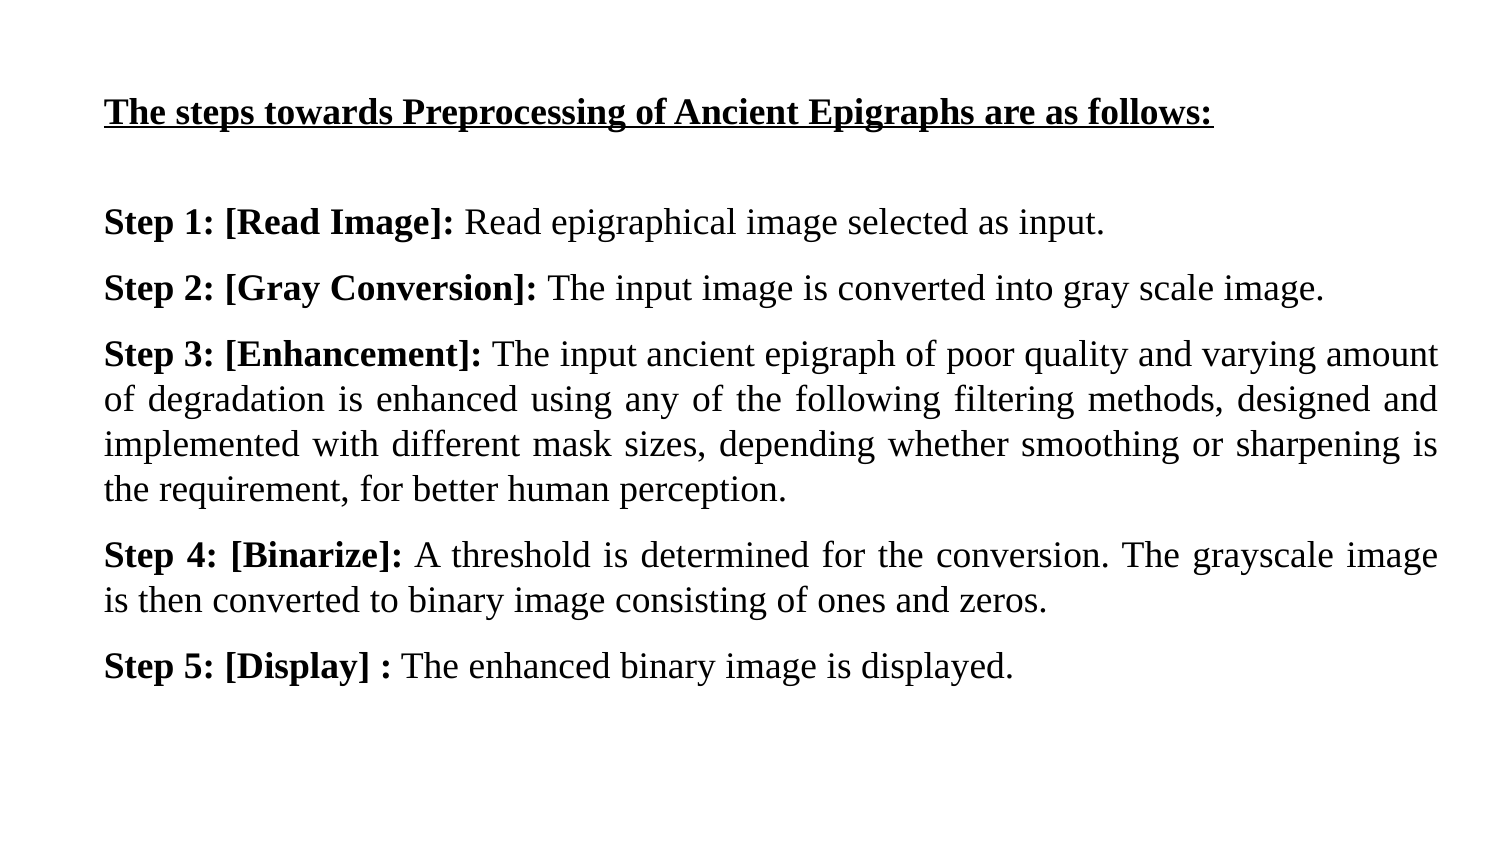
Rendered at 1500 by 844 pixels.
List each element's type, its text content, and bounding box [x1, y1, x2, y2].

text_box The steps towards Preprocessing of Ancient Epigraphs are as follows: Step 1: [Read Image]: Read epigraphical image selected as input. Step 2: [Gray Conversion]: The input image is converted into gray scale image. Step 3: [Enhancement]: The input ancient epigraph of poor quality and varying amount of degradation is enhanced using any of the following filtering methods, designed and implemented with different mask sizes, depending whether smoothing or sharpening is the requirement, for better human perception. Step 4: [Binarize]: A threshold is determined for the conversion. The grayscale image is then converted to binary image consisting of ones and zeros. Step 5: [Display] : The enhanced binary image is displayed. [88, 255, 1455, 844]
